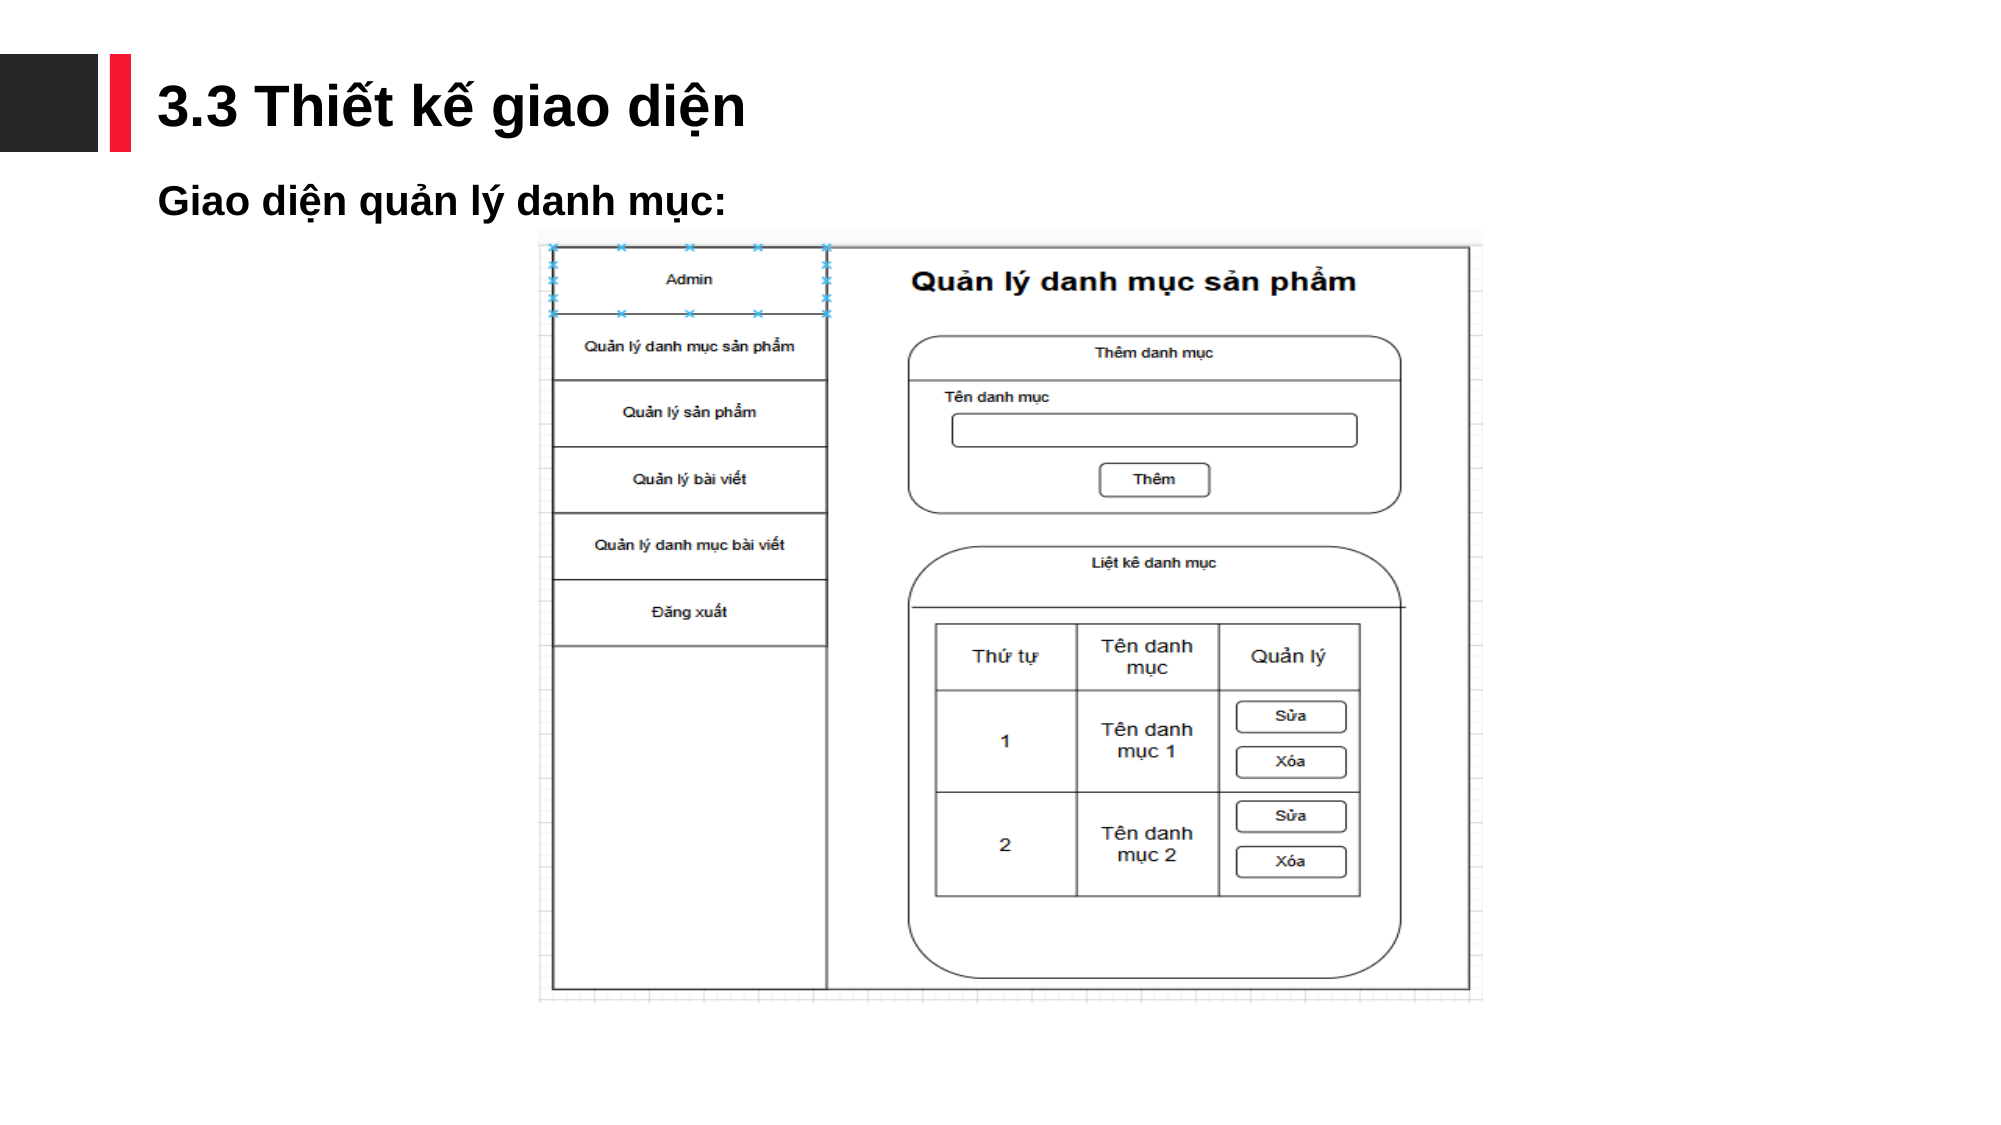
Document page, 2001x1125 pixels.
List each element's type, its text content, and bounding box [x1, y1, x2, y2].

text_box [0, 54, 1950, 152]
text_box Giao diện quản lý danh mục: [142, 165, 1879, 1068]
picture [538, 230, 1483, 1003]
